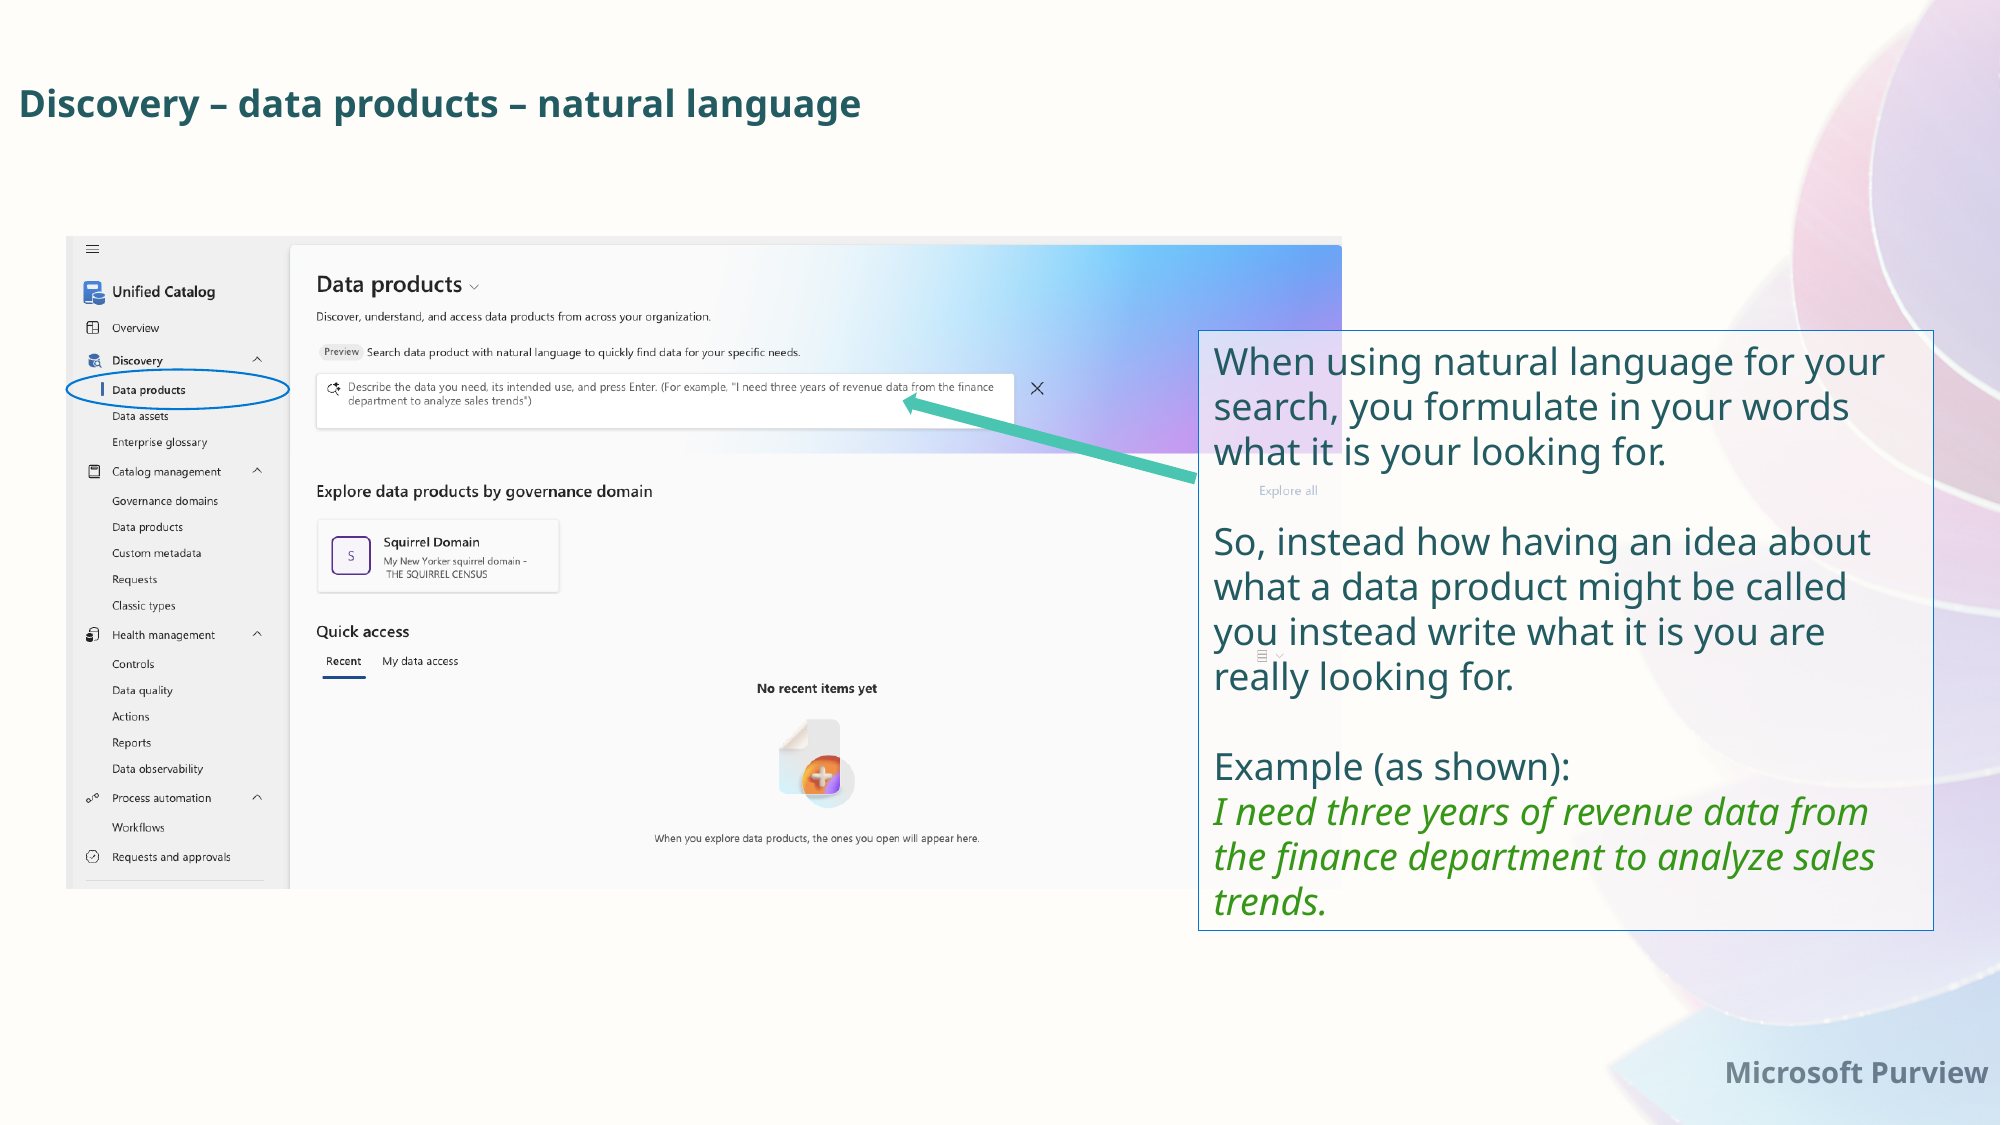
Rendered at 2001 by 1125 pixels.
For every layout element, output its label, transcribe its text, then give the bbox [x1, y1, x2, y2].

text_box Discovery – data products – natural language [3, 72, 878, 133]
picture [66, 236, 1342, 889]
text_box When using natural language for your search, you formulate in your words what it is your looking for. So, instead how having an idea about what a data product might be called you instead write what it is you are really looking for. Example (as shown): I need three years of revenue data from the finance department to analyze sales trends. [1198, 330, 1934, 931]
